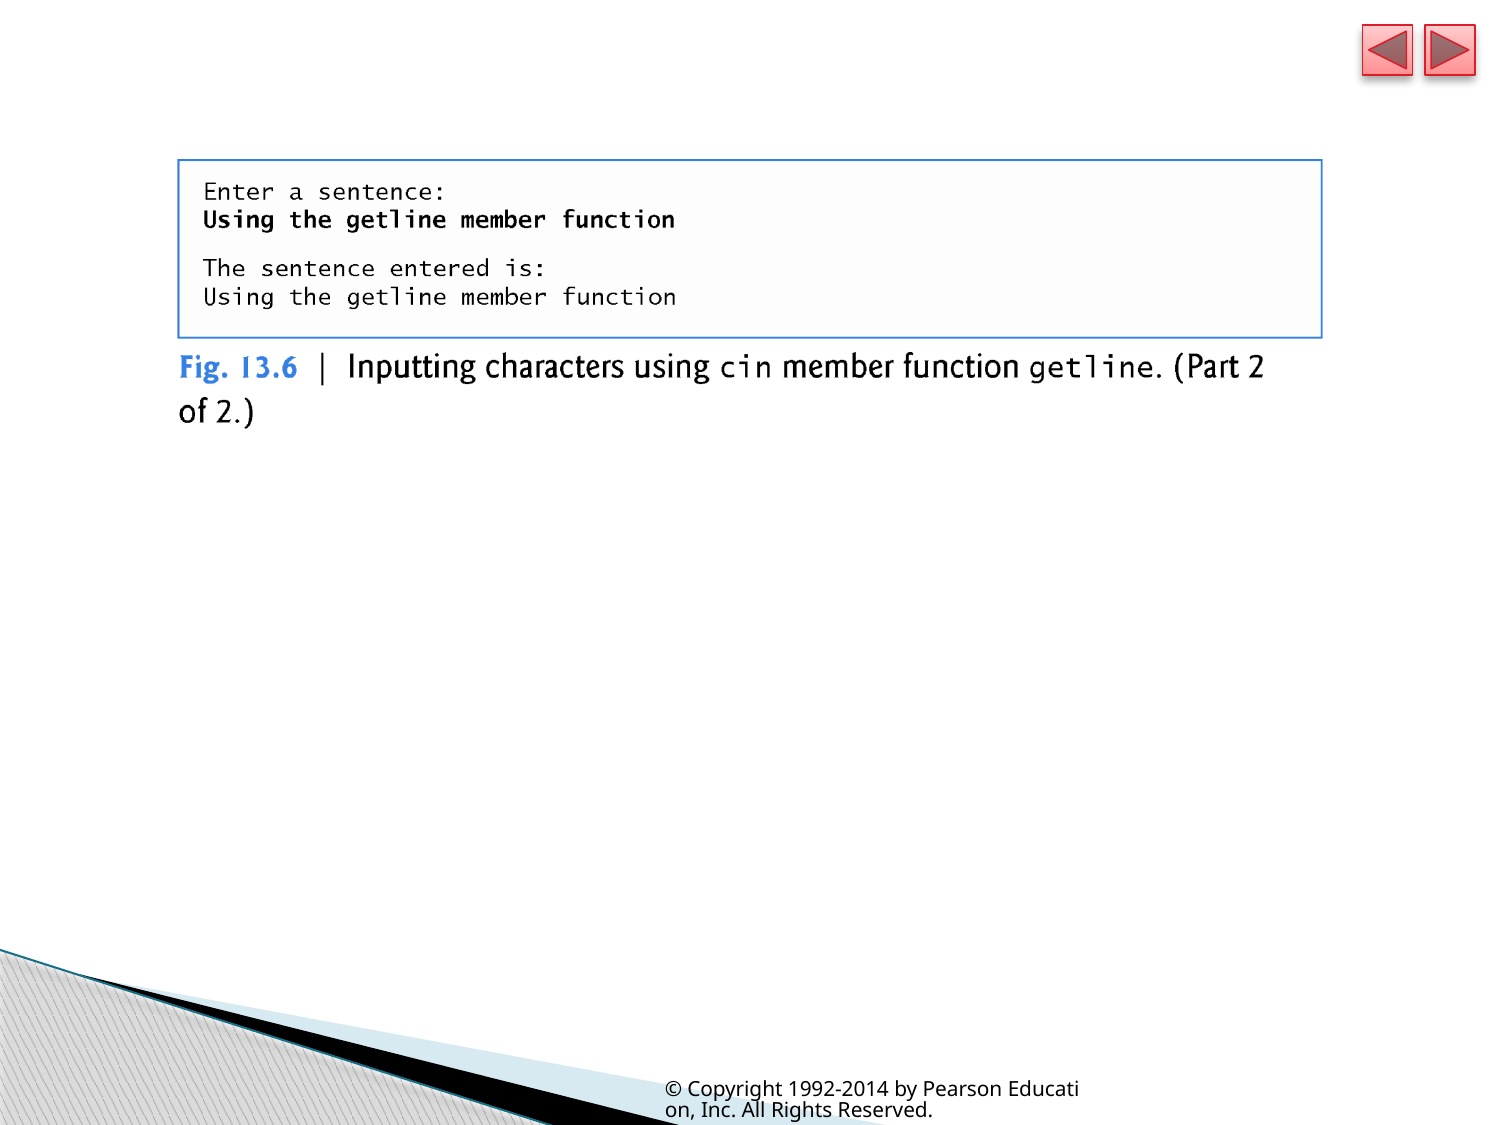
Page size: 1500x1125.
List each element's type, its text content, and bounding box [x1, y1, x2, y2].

picture [0, 106, 1500, 1018]
footer © Copyright 1992-2014 by Pearson Education, Inc. All Rights Reserved. [650, 1051, 1105, 1112]
